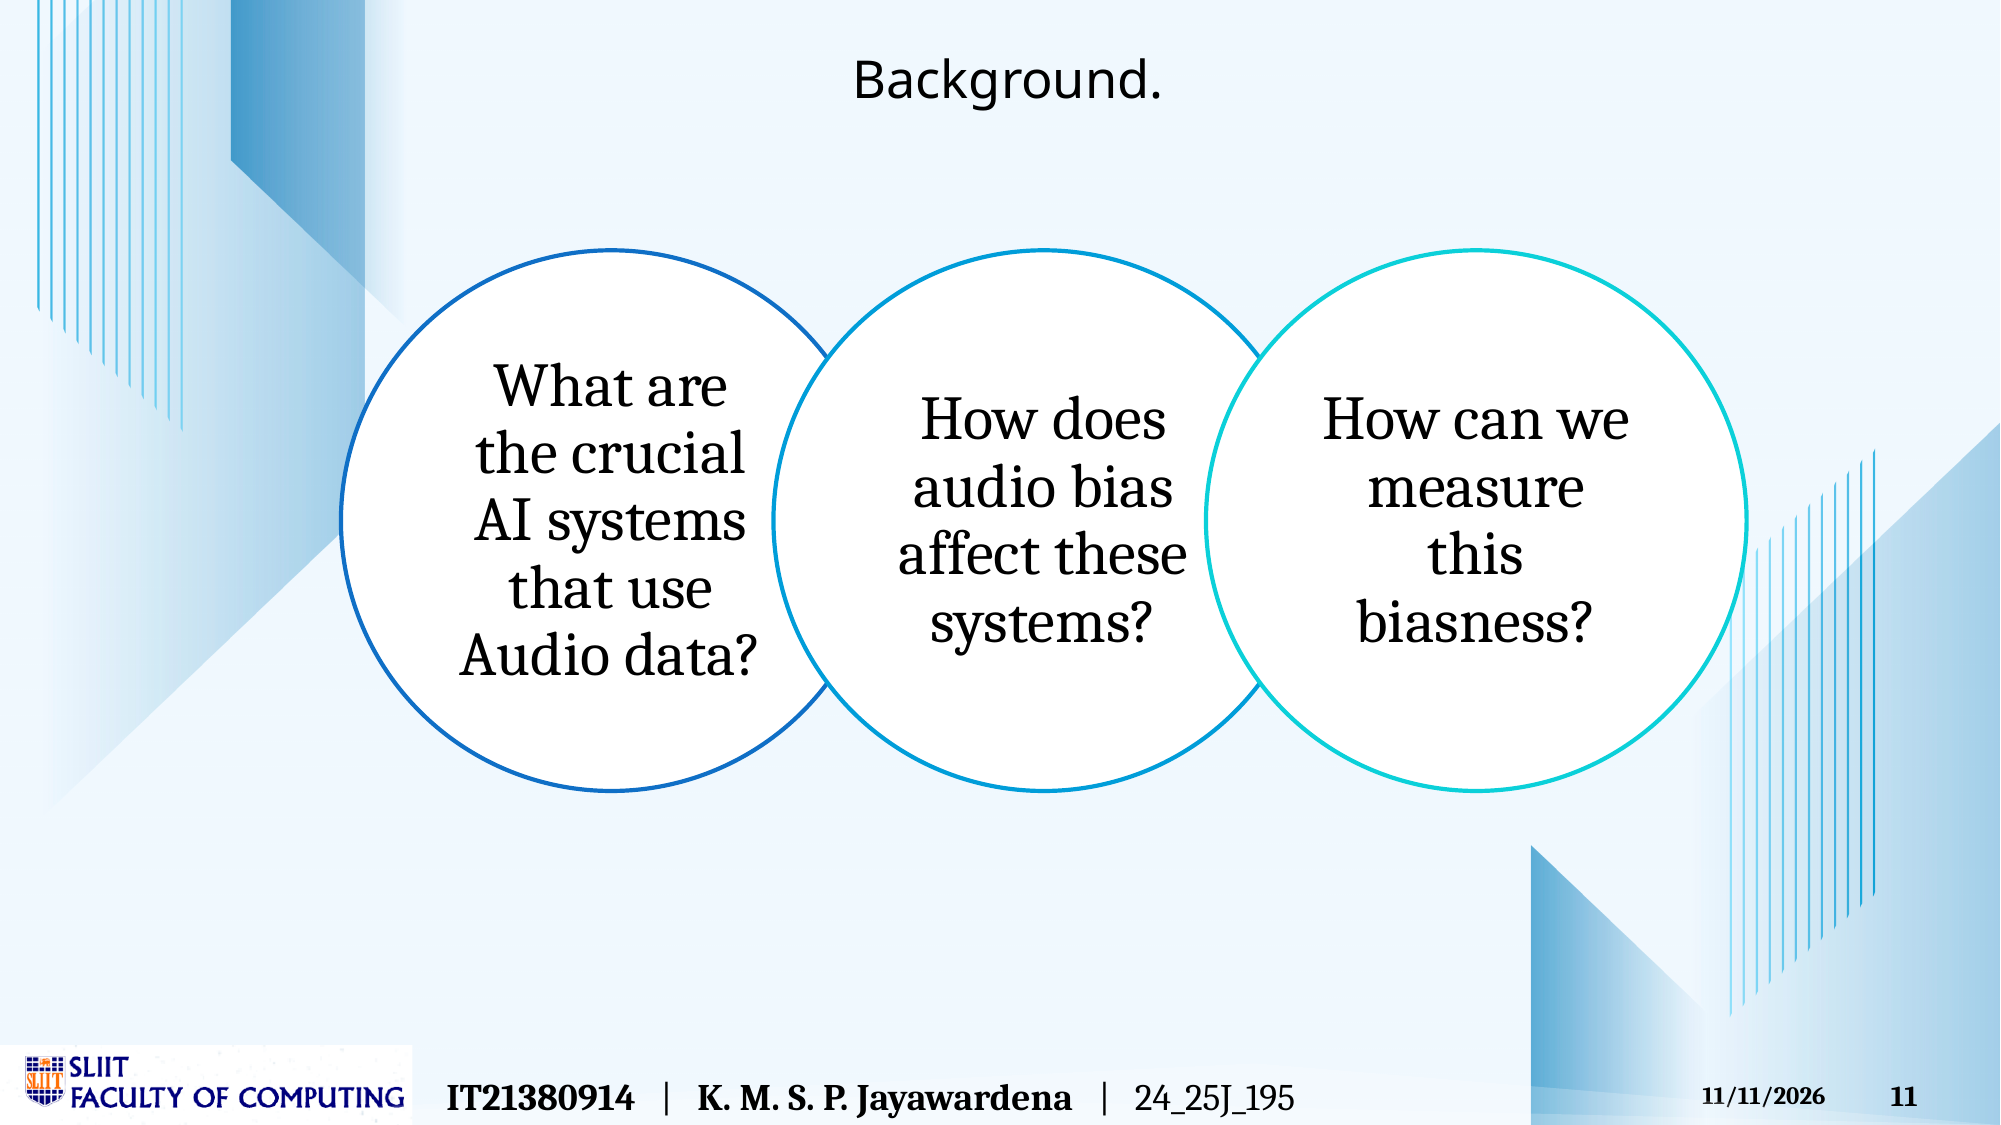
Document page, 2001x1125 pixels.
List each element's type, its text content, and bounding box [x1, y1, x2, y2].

title Background. [50, 37, 1967, 180]
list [212, 249, 1876, 792]
text_box IT21380914 | K. M. S. P. Jayawardena | 24_25J_195 [430, 1063, 1552, 1125]
picture [0, 0, 2000, 1124]
